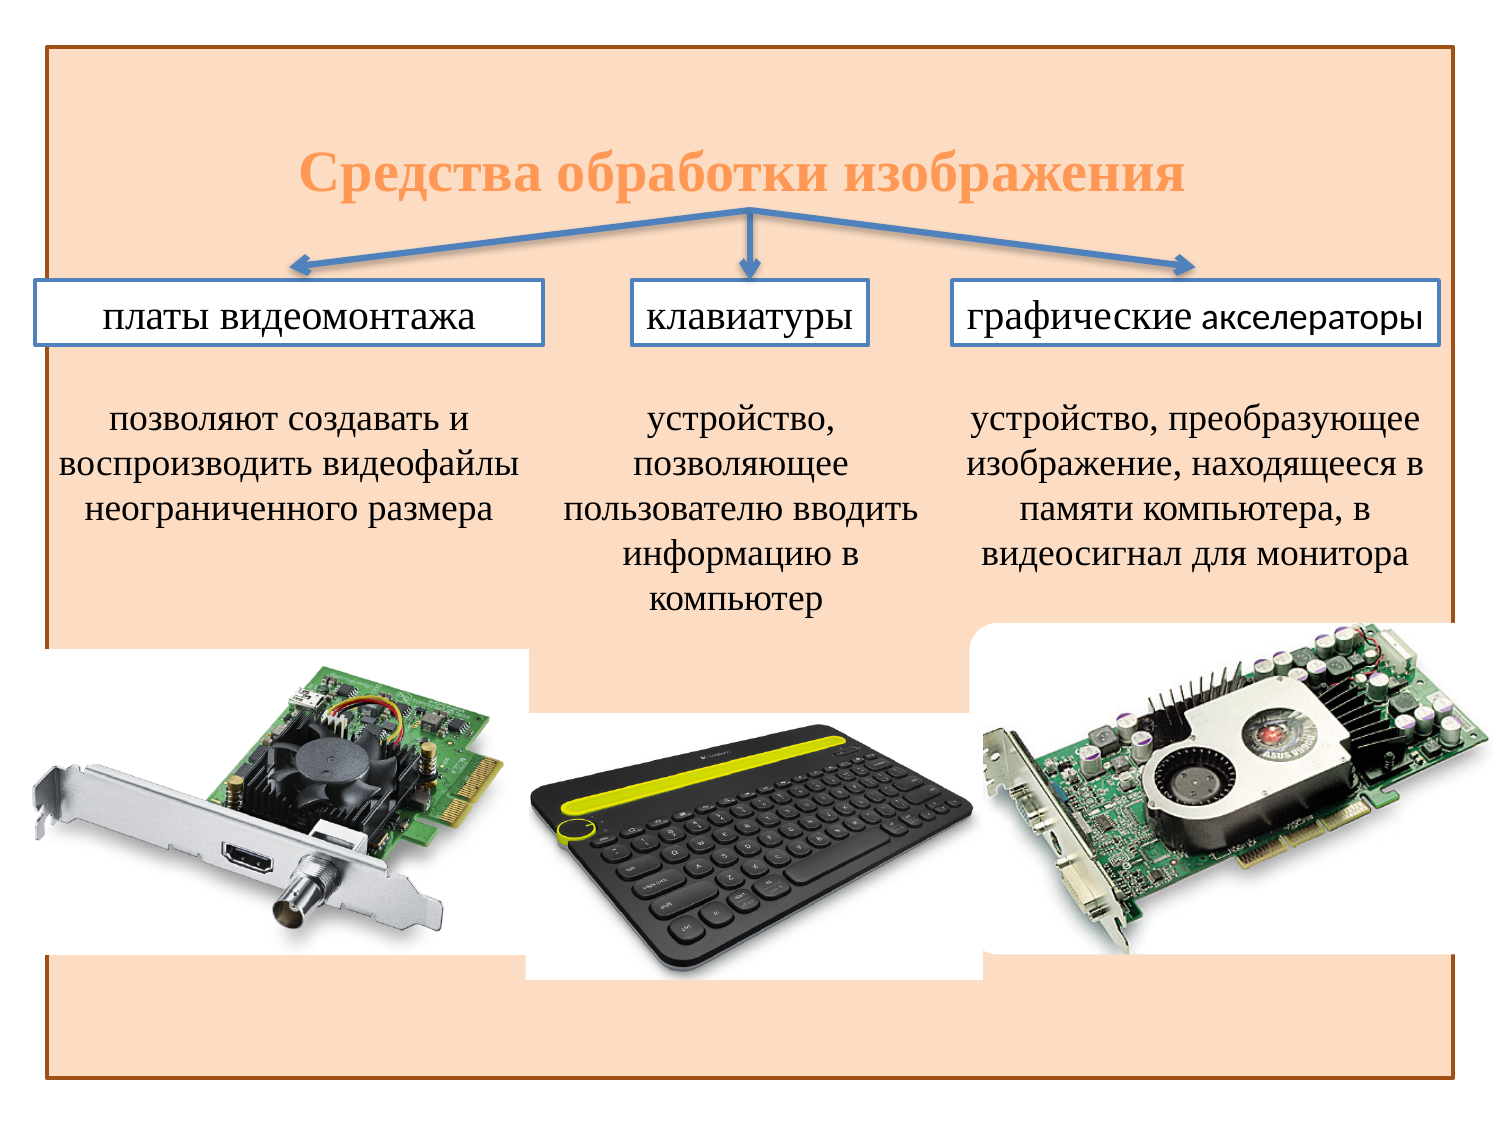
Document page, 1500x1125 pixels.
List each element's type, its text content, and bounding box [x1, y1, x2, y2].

picture [19, 622, 1495, 980]
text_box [288, 211, 746, 268]
text_box позволяют создавать и воспроизводить видеофайлы неограниченного размера [35, 385, 543, 535]
text_box клавиатуры [630, 278, 870, 347]
text_box [45, 962, 1455, 1080]
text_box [749, 211, 1196, 268]
text_box устройство, позволяющее пользователю вводить информацию в компьютер [543, 385, 939, 625]
text_box [45, 211, 1455, 711]
text_box графические акселераторы [950, 278, 1441, 347]
text_box платы видеомонтажа [33, 278, 545, 347]
text_box [45, 45, 1455, 125]
text_box Средства обработки изображения [0, 125, 1500, 211]
text_box устройство, преобразующее изображение, находящееся в памяти компьютера, в видеосигнал для монитора [938, 385, 1452, 580]
